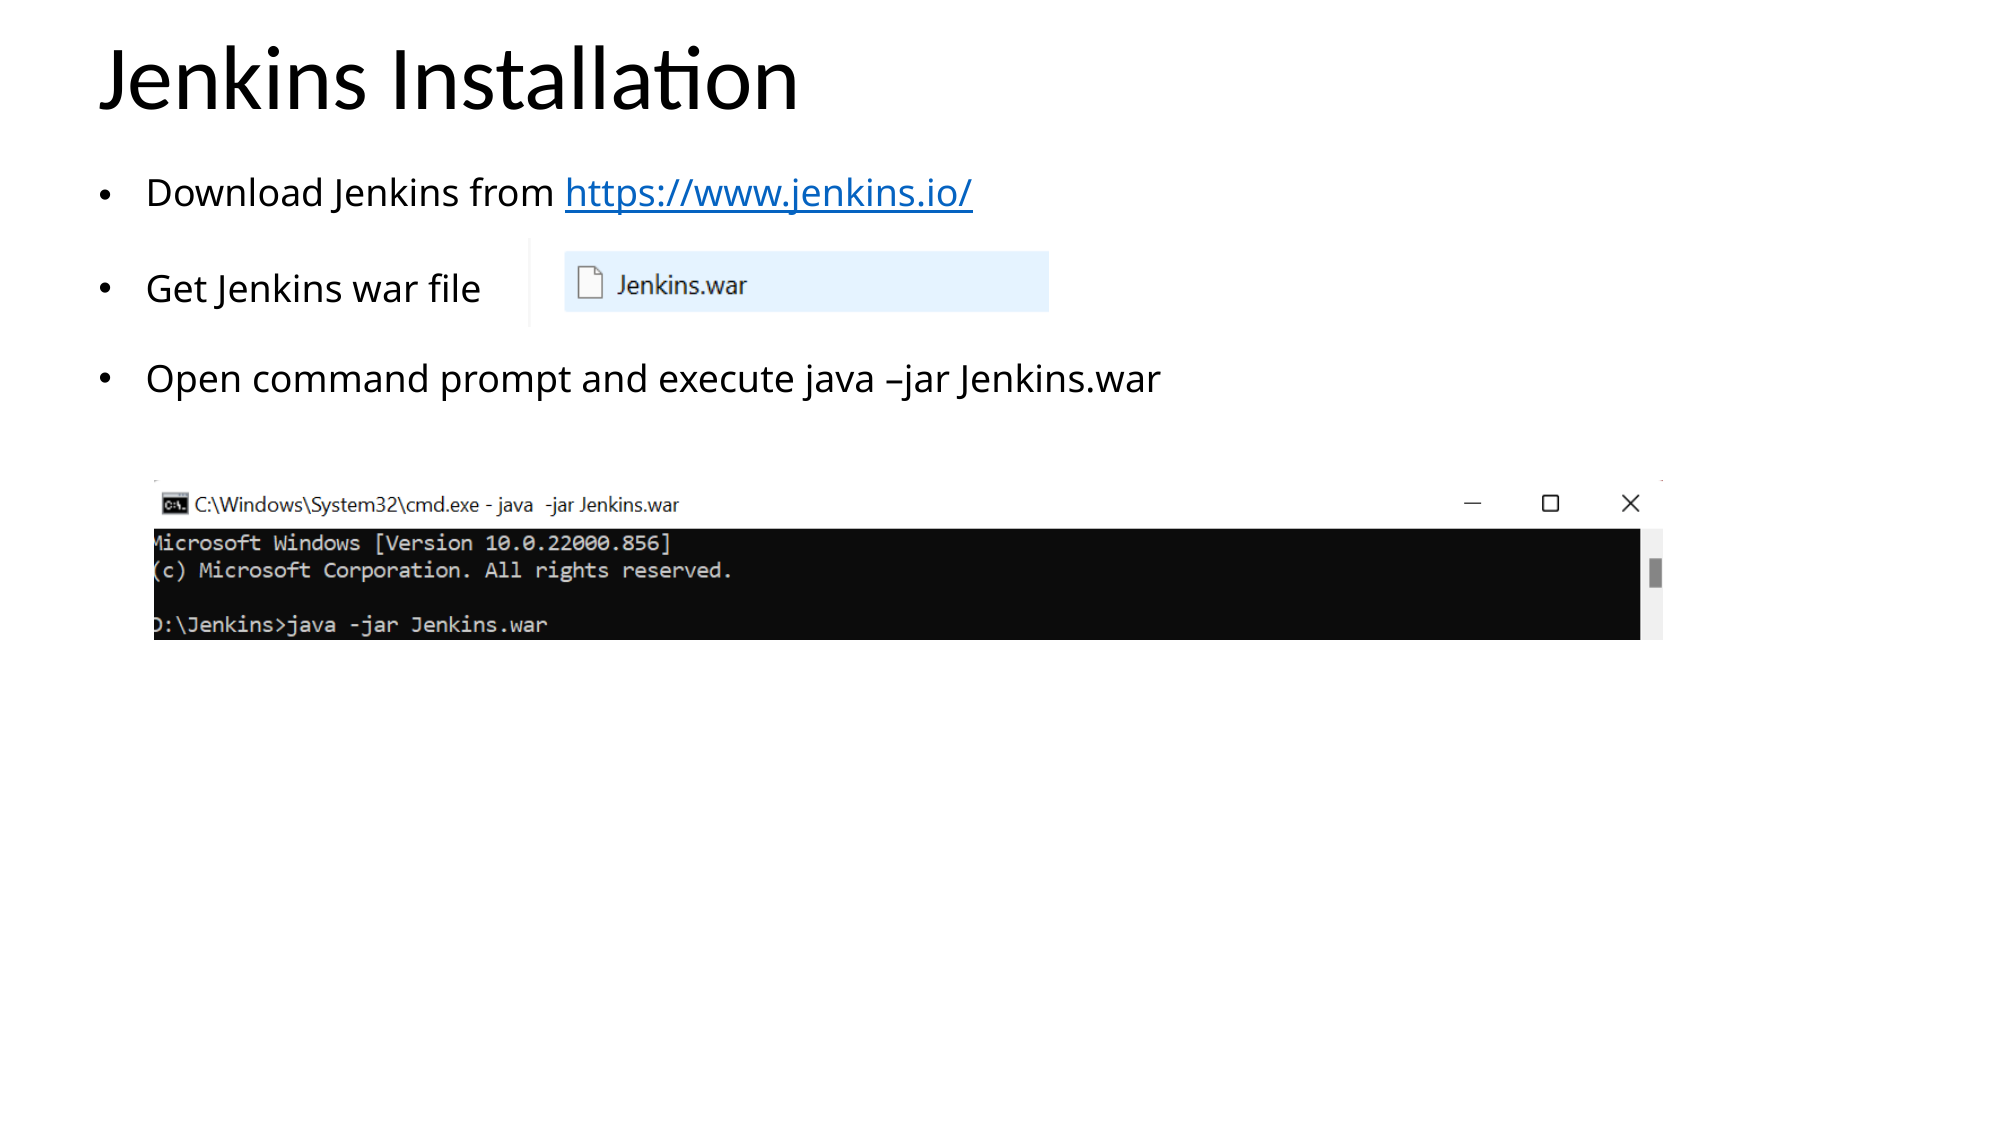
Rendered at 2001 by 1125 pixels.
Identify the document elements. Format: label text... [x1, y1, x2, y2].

text_box Jenkins Installation [83, 10, 1916, 135]
picture [154, 480, 1663, 640]
picture [528, 238, 1049, 327]
text_box Download Jenkins from https://www.jenkins.io/ Get Jenkins war file Open command prompt and execute java –jar Jenkins.war [83, 161, 1813, 408]
